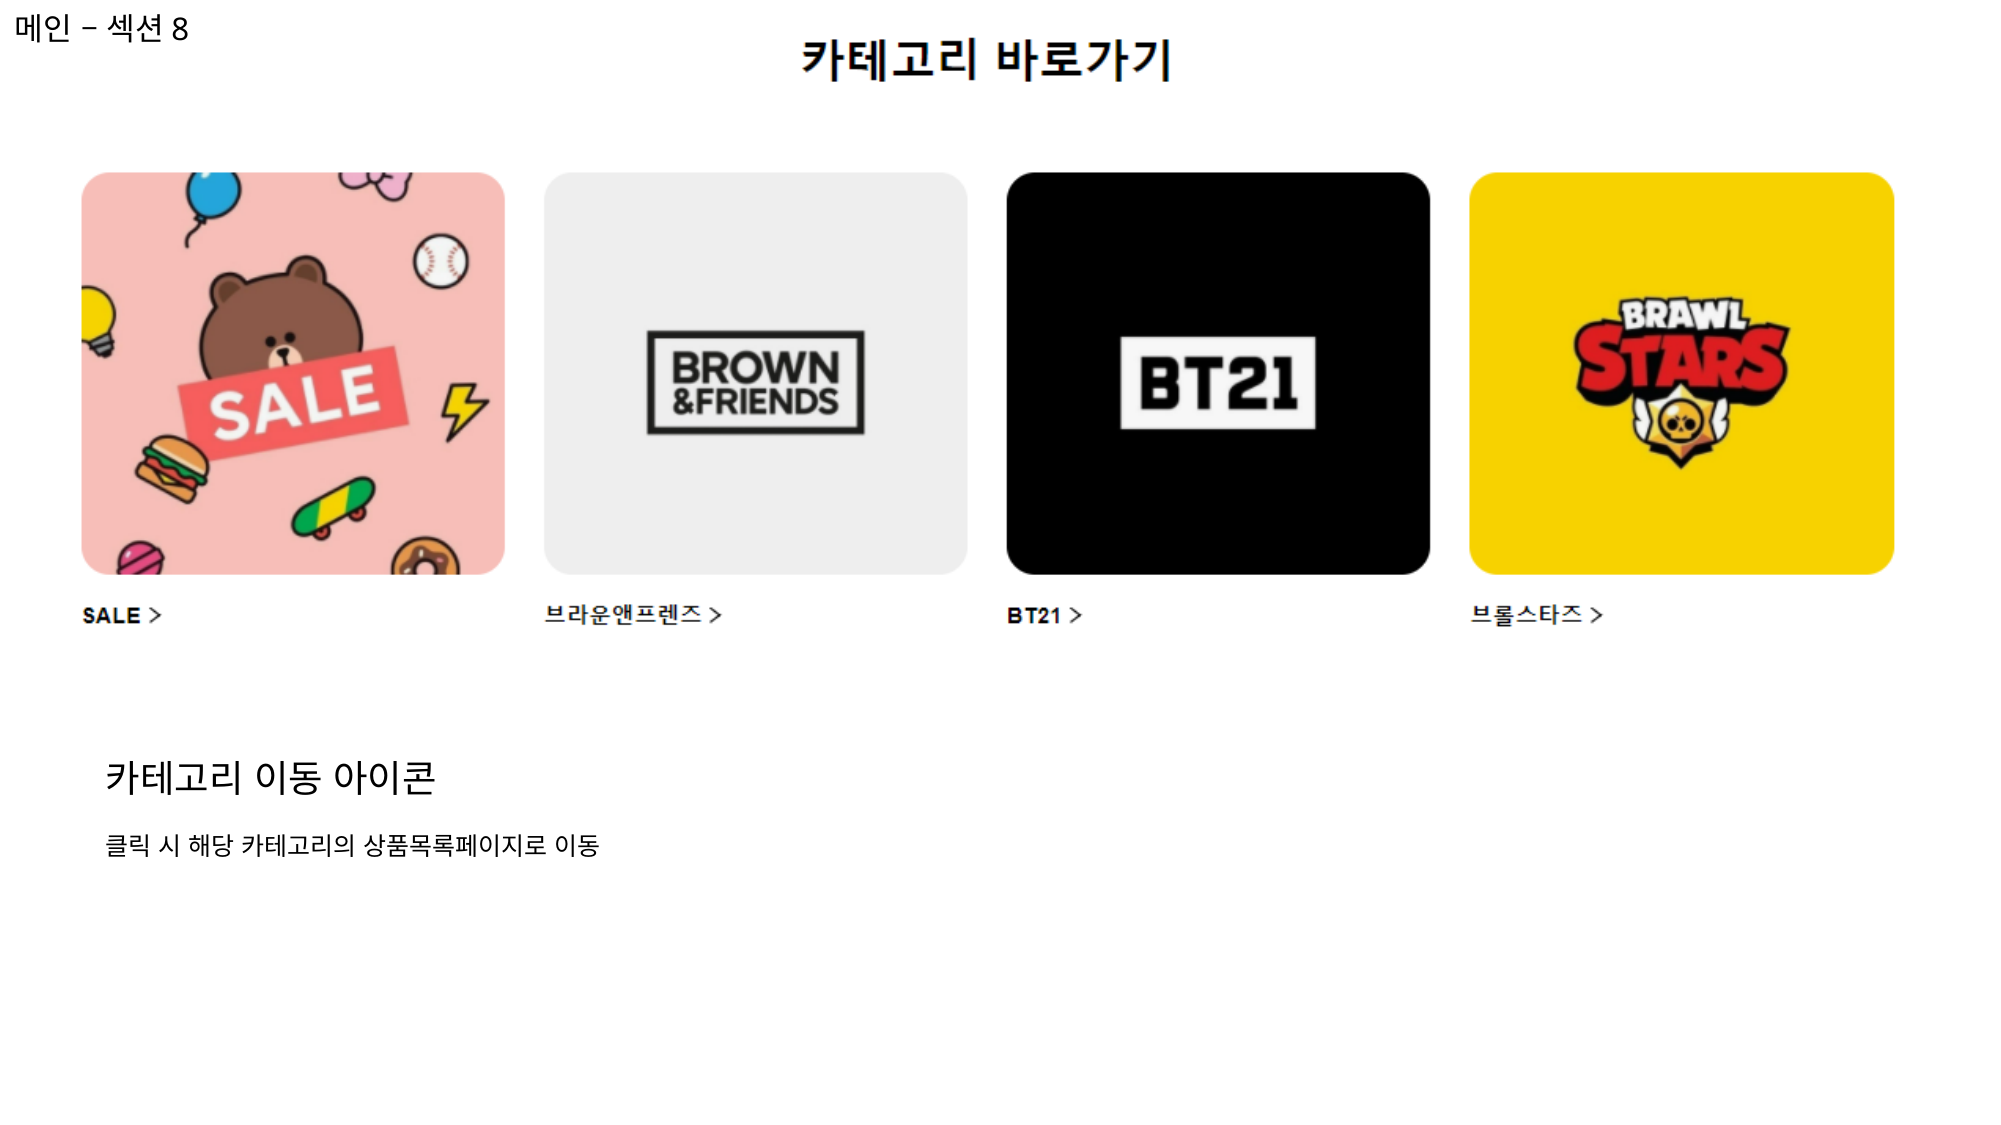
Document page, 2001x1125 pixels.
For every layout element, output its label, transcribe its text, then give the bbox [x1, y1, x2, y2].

text_box 카테고리 이동 아이콘 클릭 시 해당 카테고리의 상품목록페이지로 이동 [90, 748, 616, 868]
picture [0, 0, 2000, 683]
